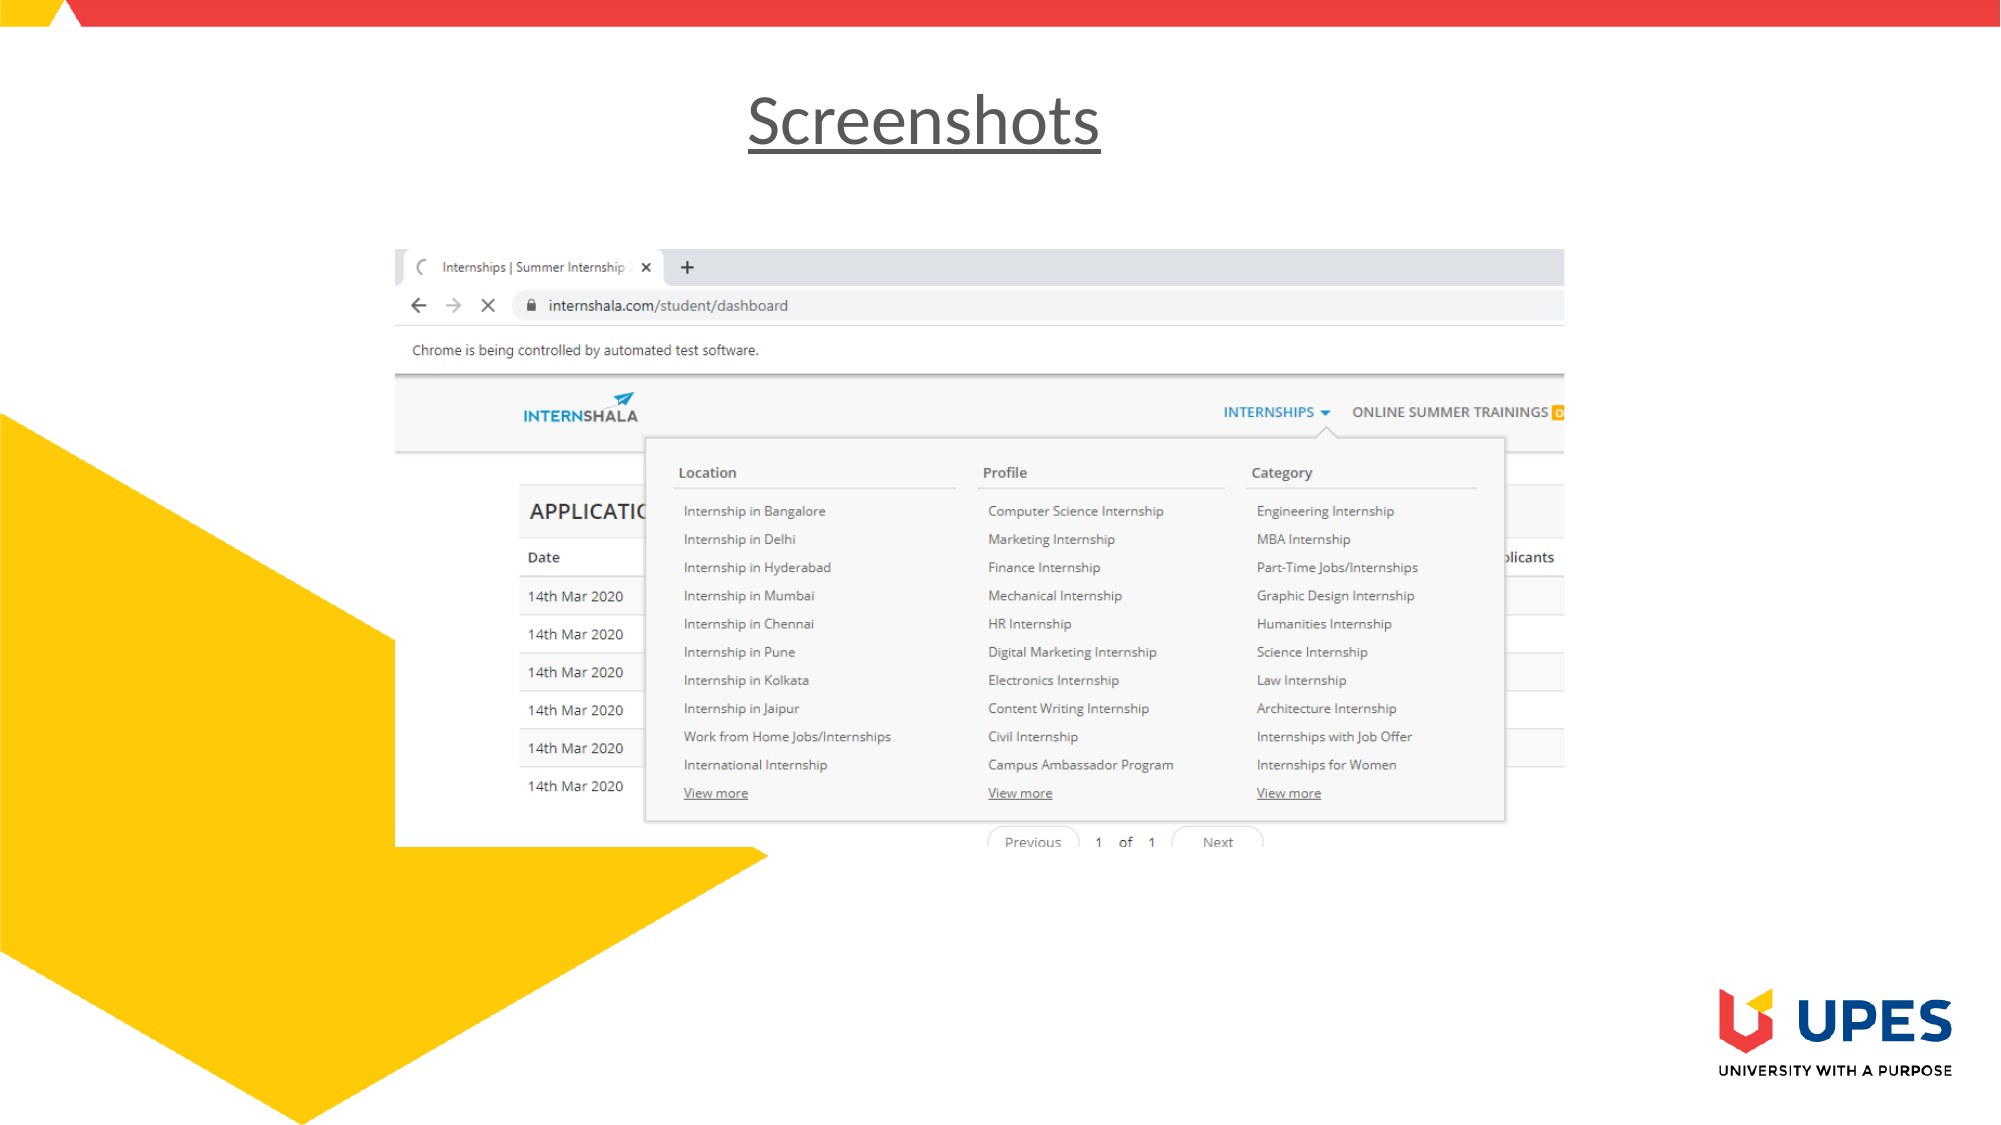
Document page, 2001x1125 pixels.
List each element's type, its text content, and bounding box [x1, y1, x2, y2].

title Screenshots [0, 74, 1925, 168]
picture [0, 0, 2001, 1125]
